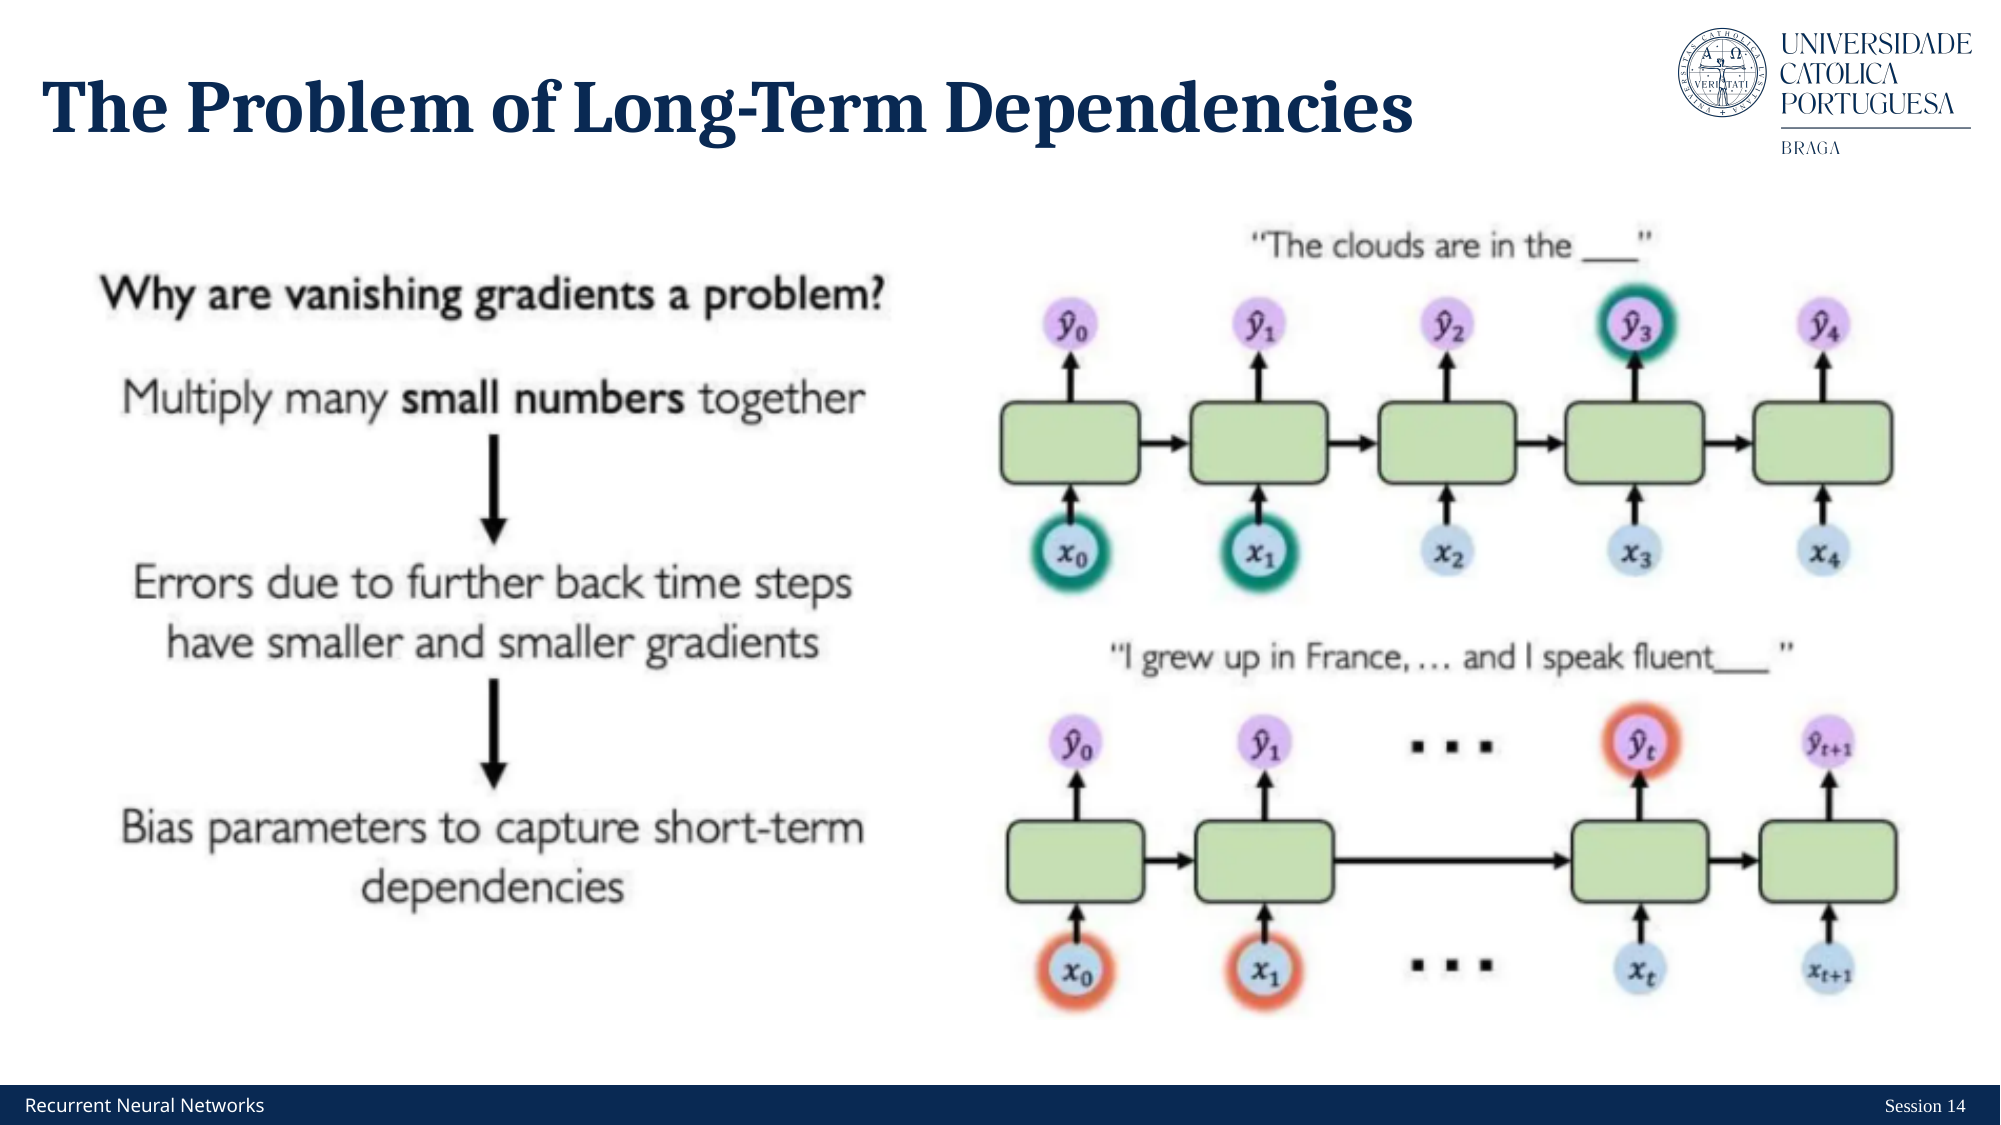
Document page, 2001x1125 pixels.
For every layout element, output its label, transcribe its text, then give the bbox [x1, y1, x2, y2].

text_box Session 14 [1126, 1086, 1981, 1125]
text_box [0, 1085, 2000, 1125]
picture [1672, 18, 1982, 163]
title The Problem of Long-Term Dependencies [27, 0, 1753, 218]
text_box Recurrent Neural Networks [9, 1086, 1126, 1125]
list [78, 217, 1924, 1021]
